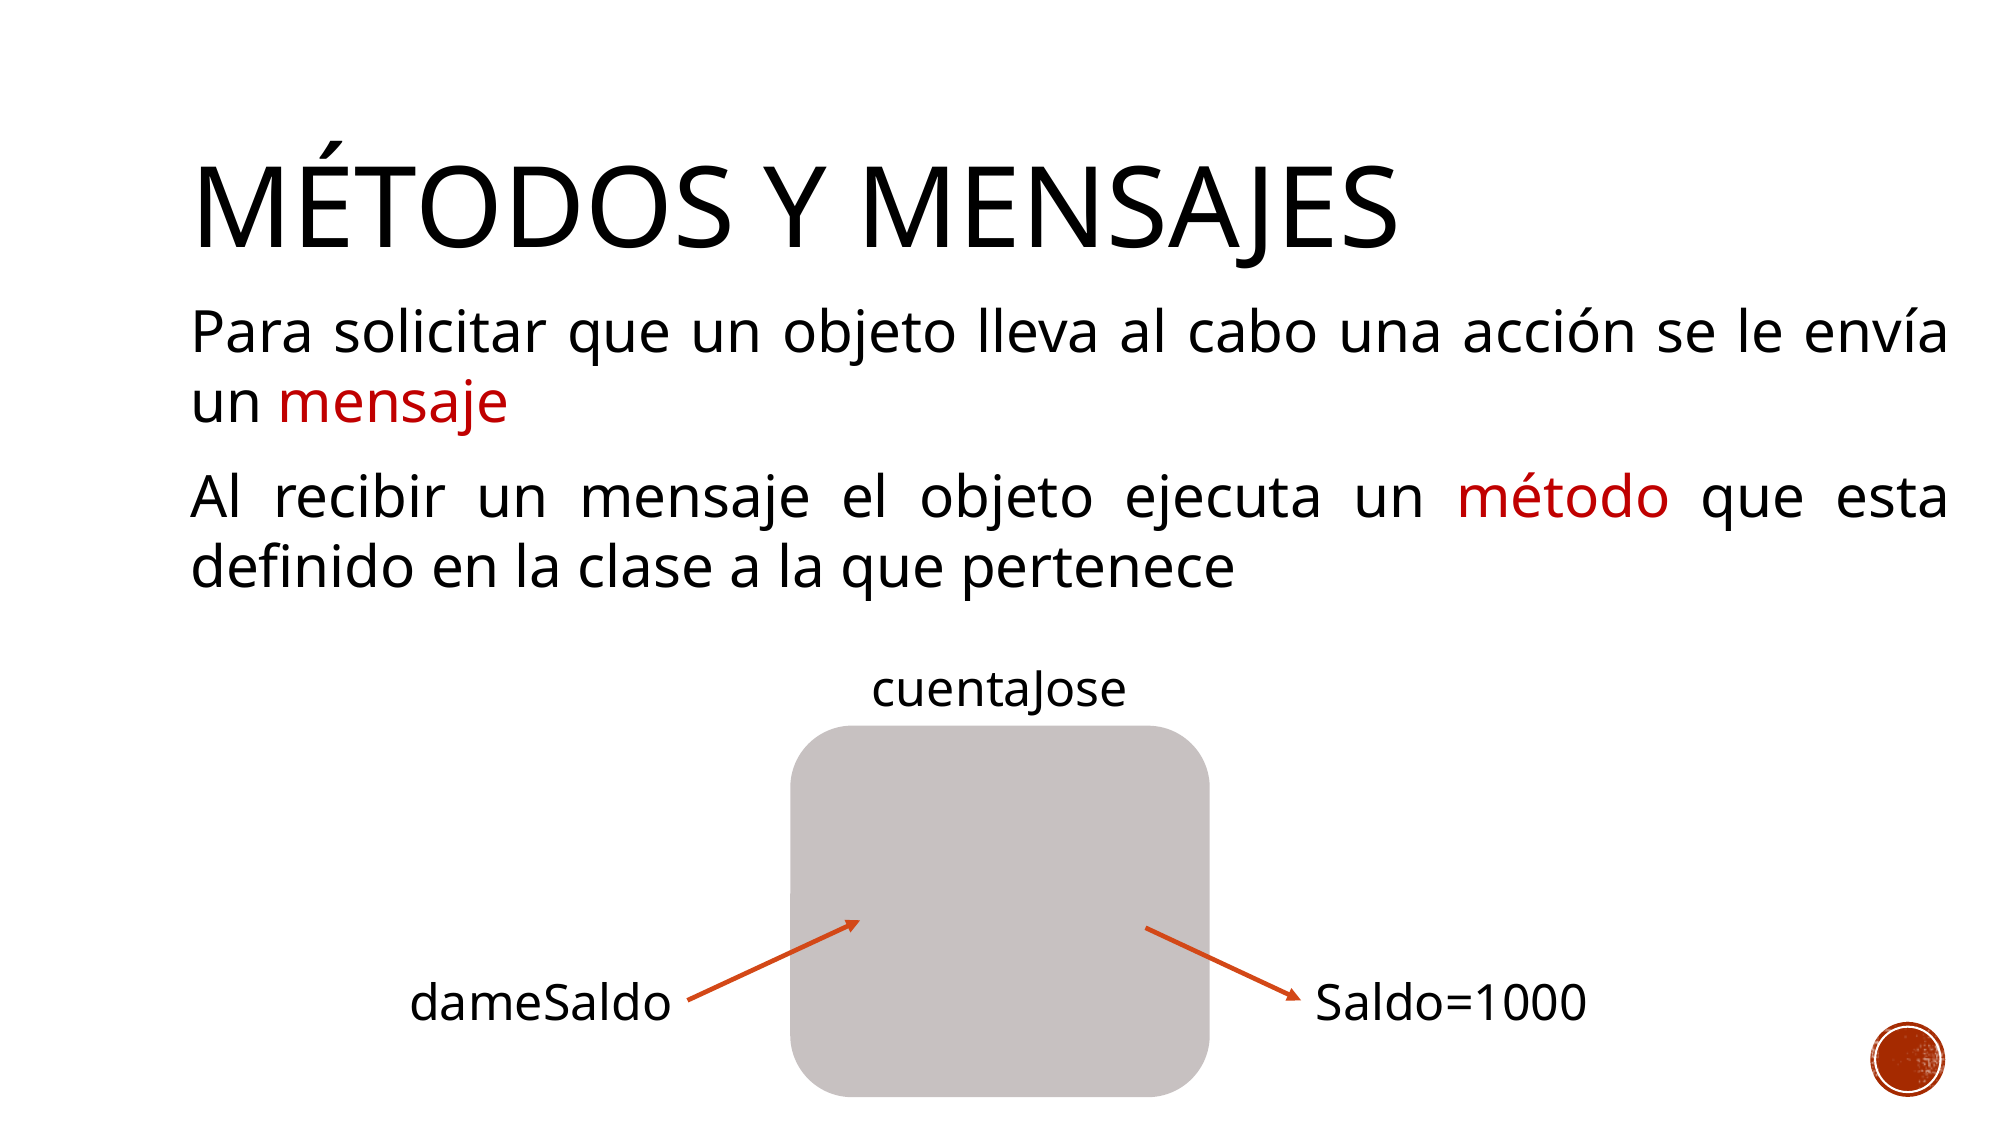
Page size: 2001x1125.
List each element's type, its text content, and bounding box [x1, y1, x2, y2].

text_box dameSaldo [394, 962, 688, 1038]
text_box Saldo=1000 [1301, 962, 1603, 1038]
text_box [1148, 930, 1299, 999]
list Para solicitar que un objeto lleva al cabo una acción se le envía un mensaje Al recibir un mensaje el objeto ejecuta un método que esta definido en la clase a la que pertenece [175, 287, 1966, 659]
title Métodos y mensajes [175, 79, 1826, 287]
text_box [688, 922, 858, 999]
text_box [790, 725, 1210, 1098]
text_box cuentaJose [857, 648, 1144, 724]
